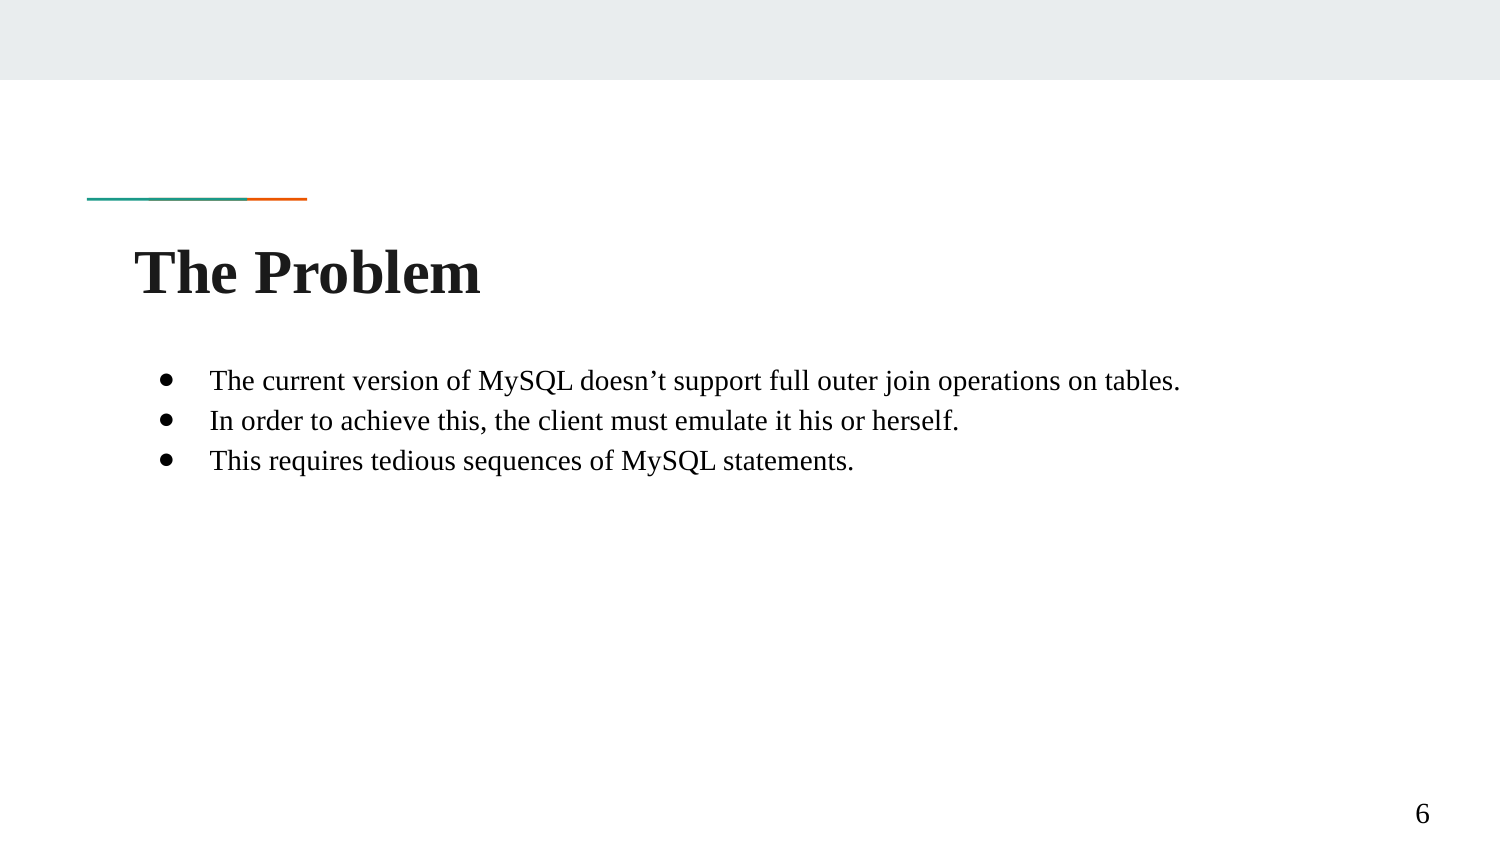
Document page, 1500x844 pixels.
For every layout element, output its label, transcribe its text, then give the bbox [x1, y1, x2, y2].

slide_number ‹#› [1400, 779, 1491, 844]
title The Problem [119, 216, 1381, 305]
list The current version of MySQL doesn’t support full outer join operations on tables. In order to achieve this, the client must emulate it his or herself. This requires tedious sequences of MySQL statements. [119, 341, 1381, 486]
